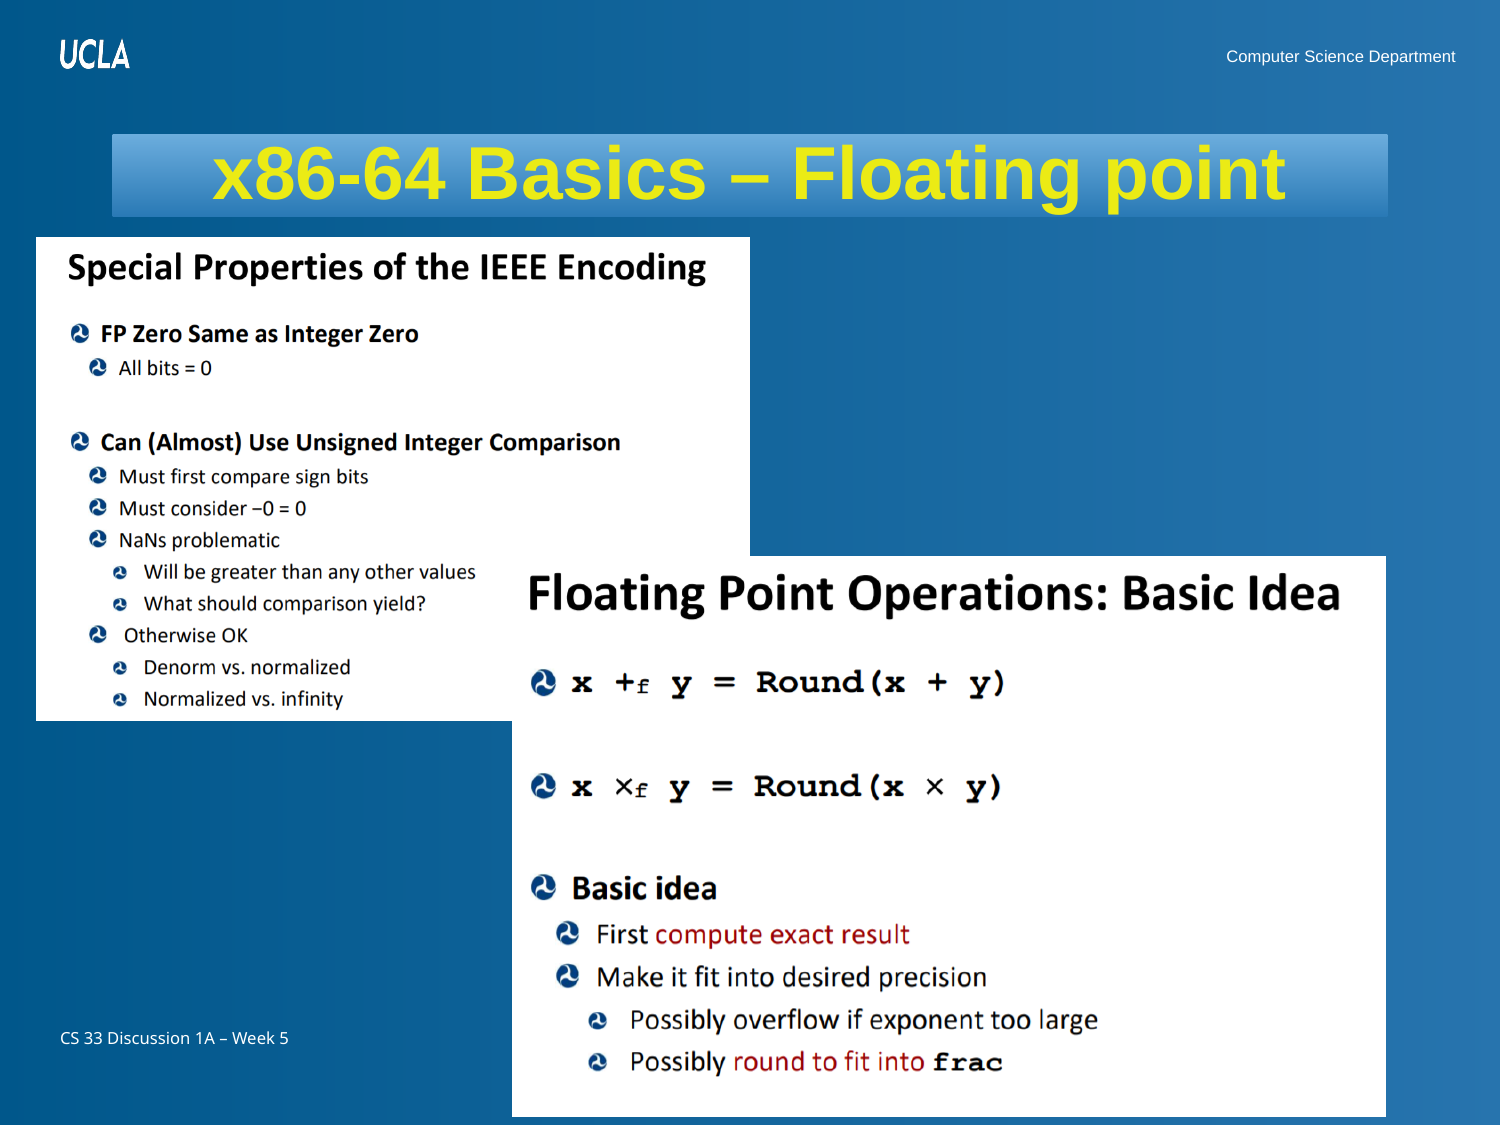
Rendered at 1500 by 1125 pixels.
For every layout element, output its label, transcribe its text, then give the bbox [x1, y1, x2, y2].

picture [60, 38, 130, 69]
picture [36, 237, 1386, 1117]
title x86-64 Basics – Floating point [112, 134, 1388, 217]
